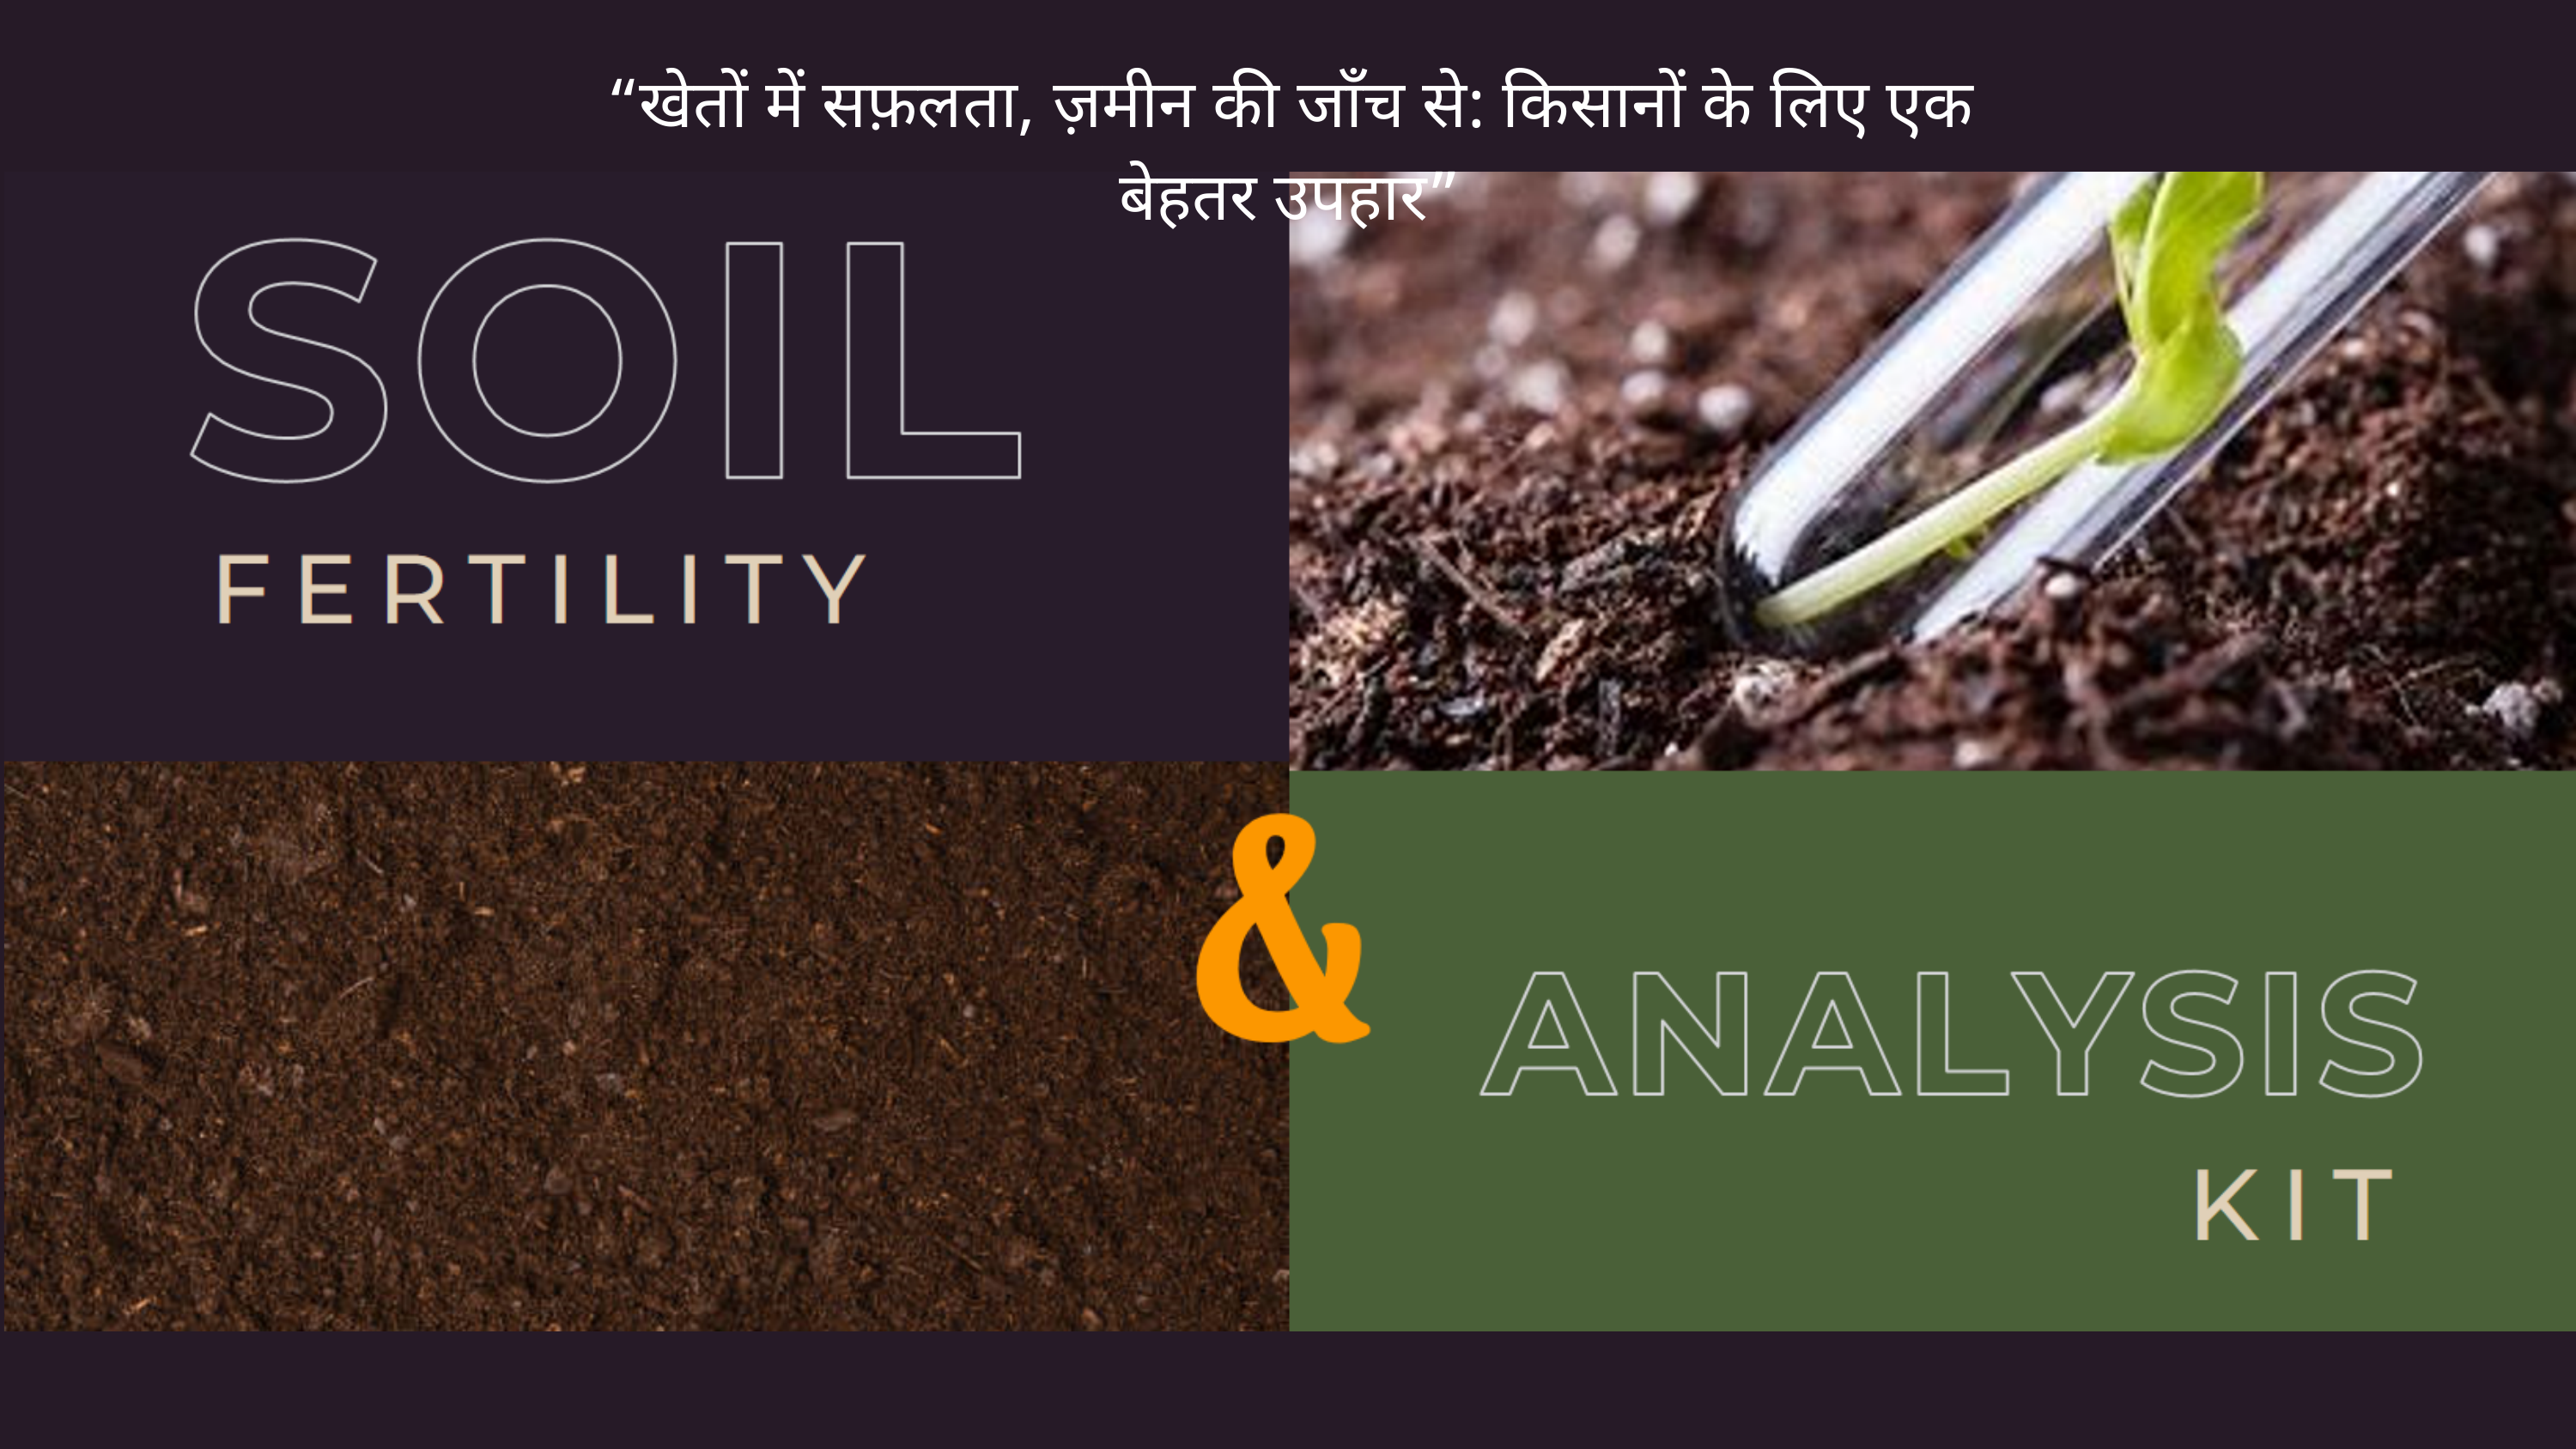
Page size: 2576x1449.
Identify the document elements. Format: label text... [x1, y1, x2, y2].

text_box [3, 172, 2576, 1331]
text_box “खेतों में सफ़लता, ज़मीन की जाँच से: किसानों के लिए एक बेहतर उपहार” [597, 48, 1983, 233]
